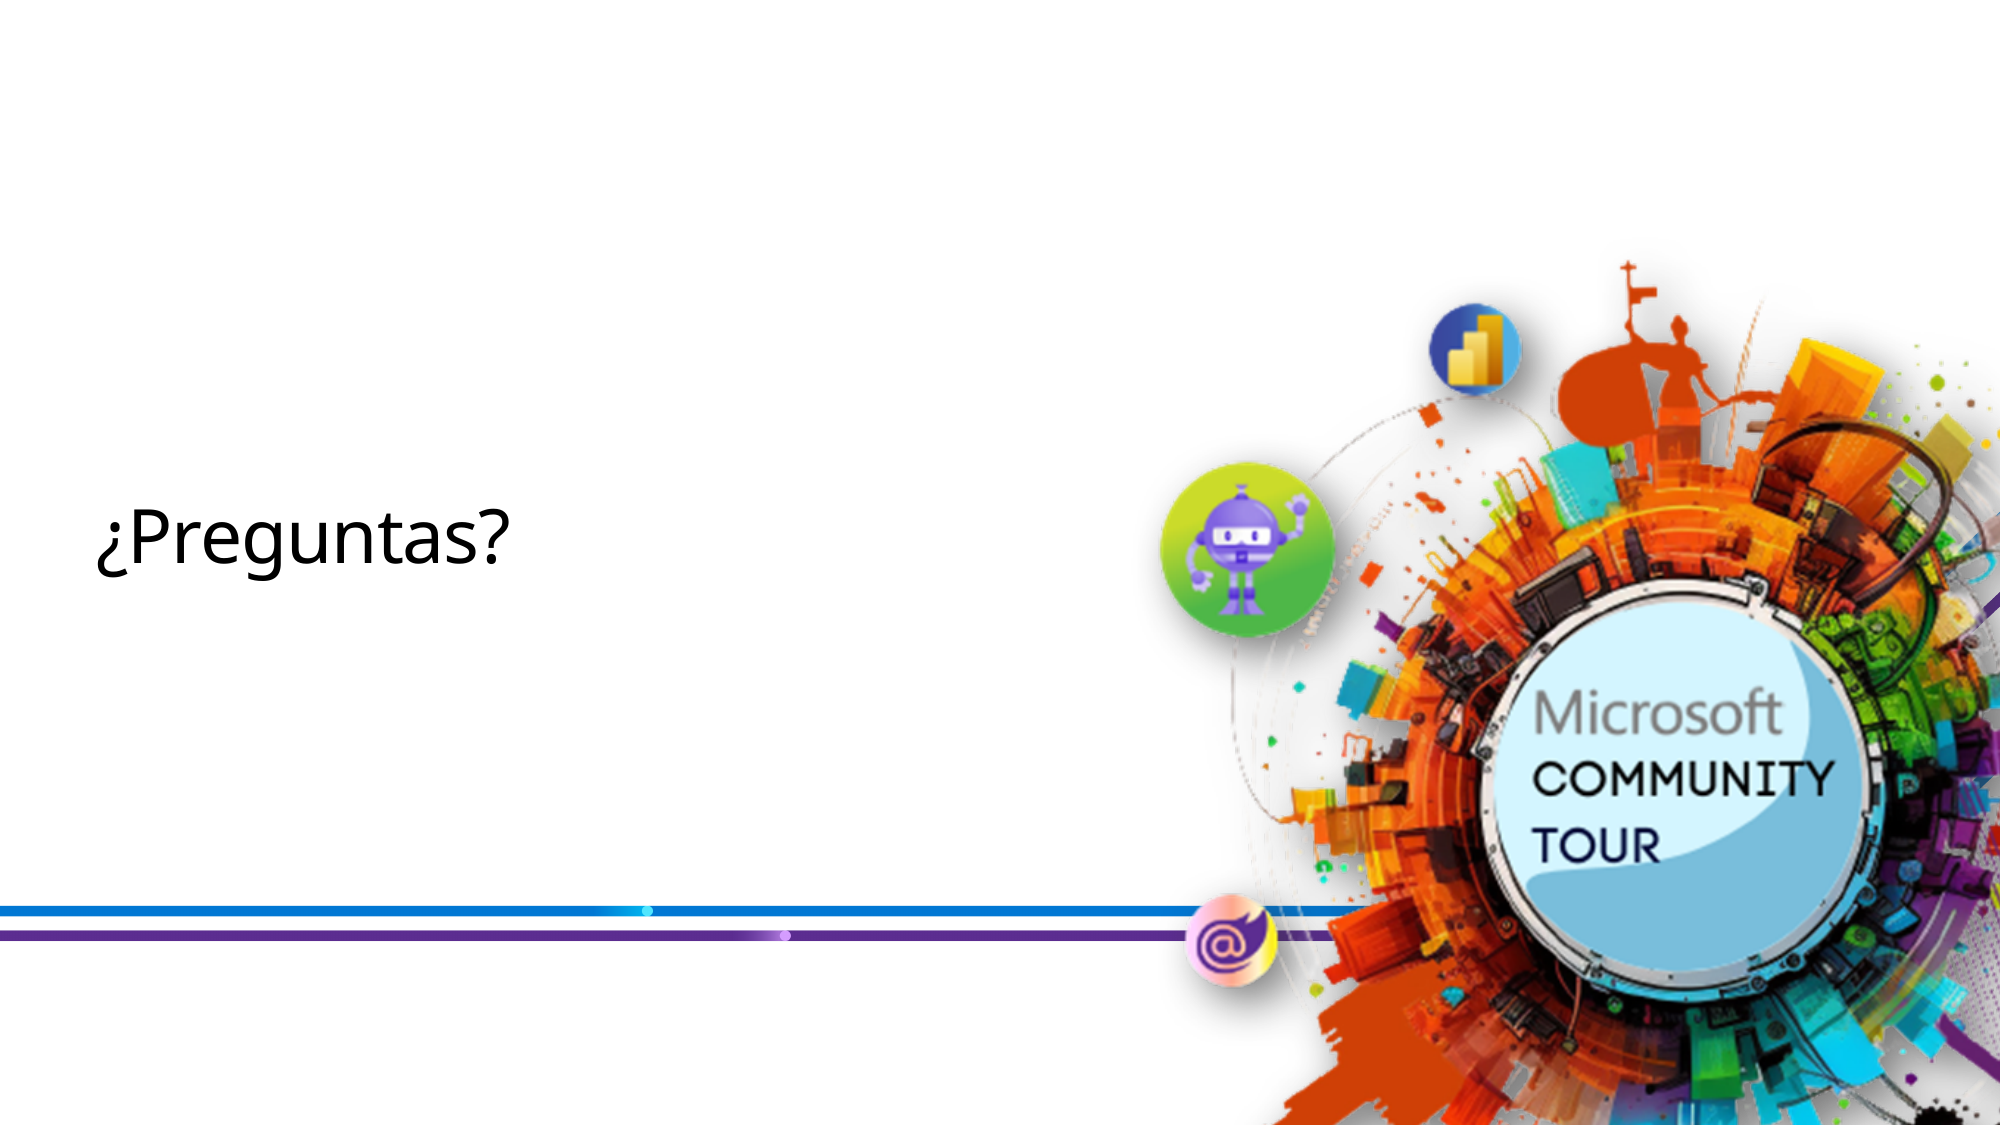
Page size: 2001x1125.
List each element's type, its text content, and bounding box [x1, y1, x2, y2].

picture [0, 205, 2000, 1125]
title ¿Preguntas? [96, 498, 1084, 580]
